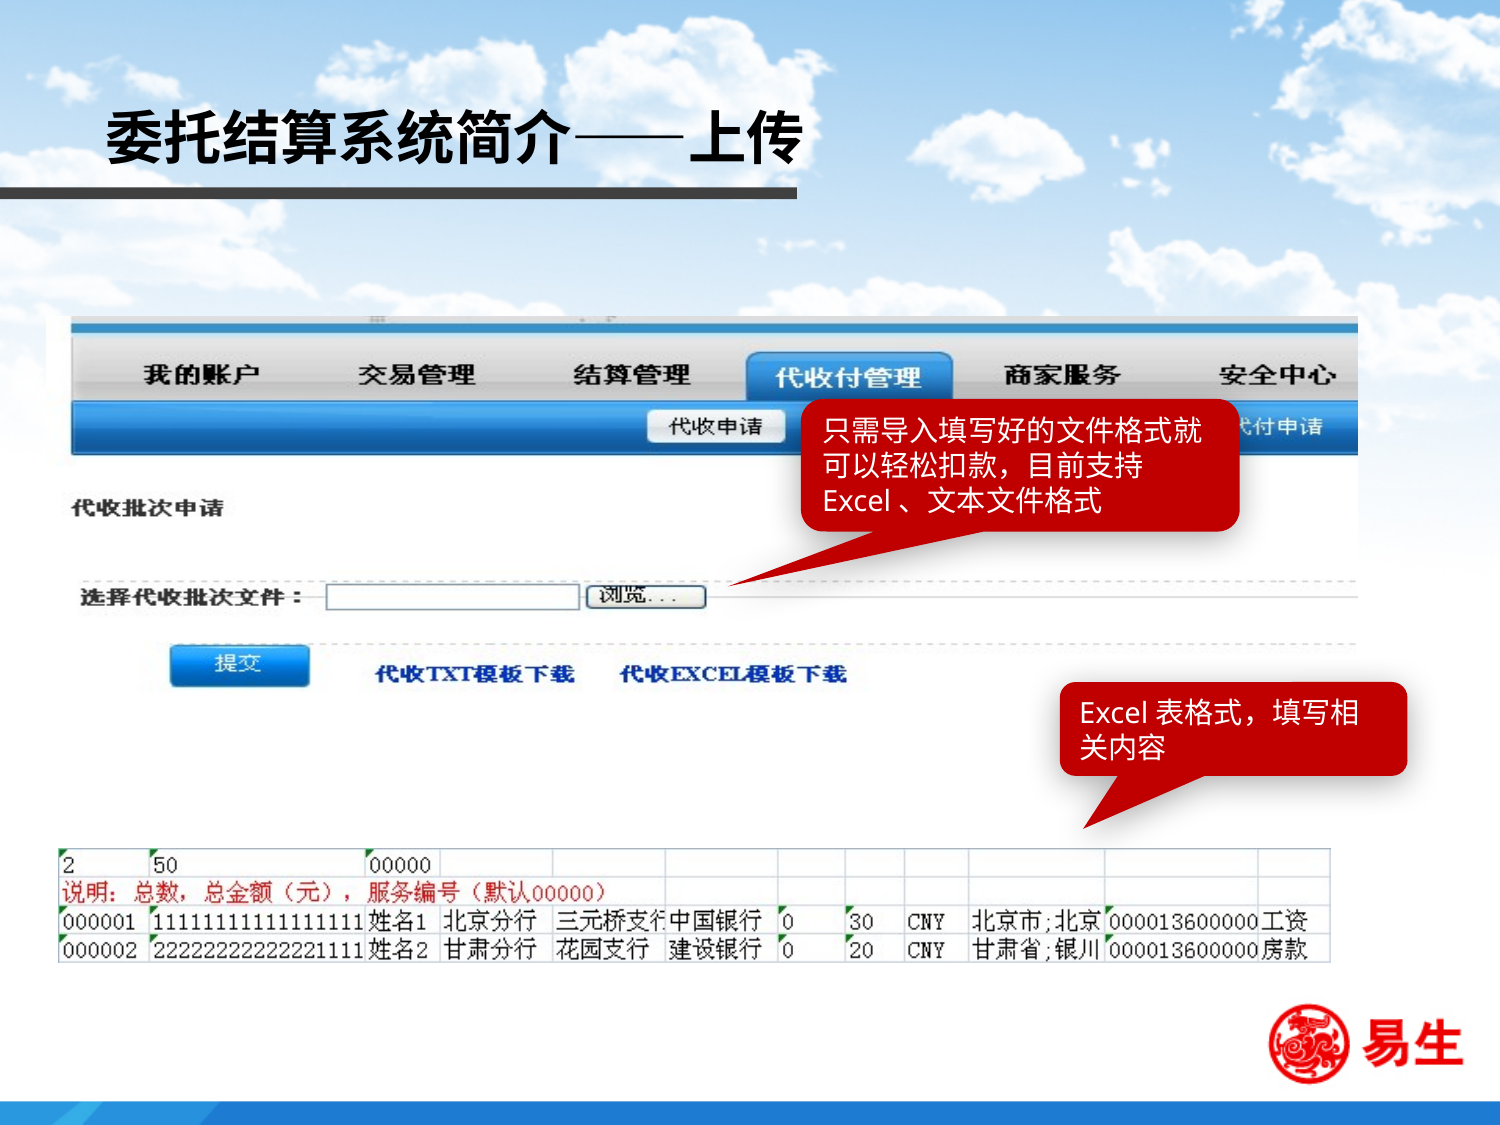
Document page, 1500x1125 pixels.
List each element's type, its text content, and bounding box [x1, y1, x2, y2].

picture [0, 0, 1500, 1125]
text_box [46, 316, 1408, 964]
text_box 委托结算系统简介——上传 [90, 93, 820, 179]
text_box [0, 185, 799, 201]
